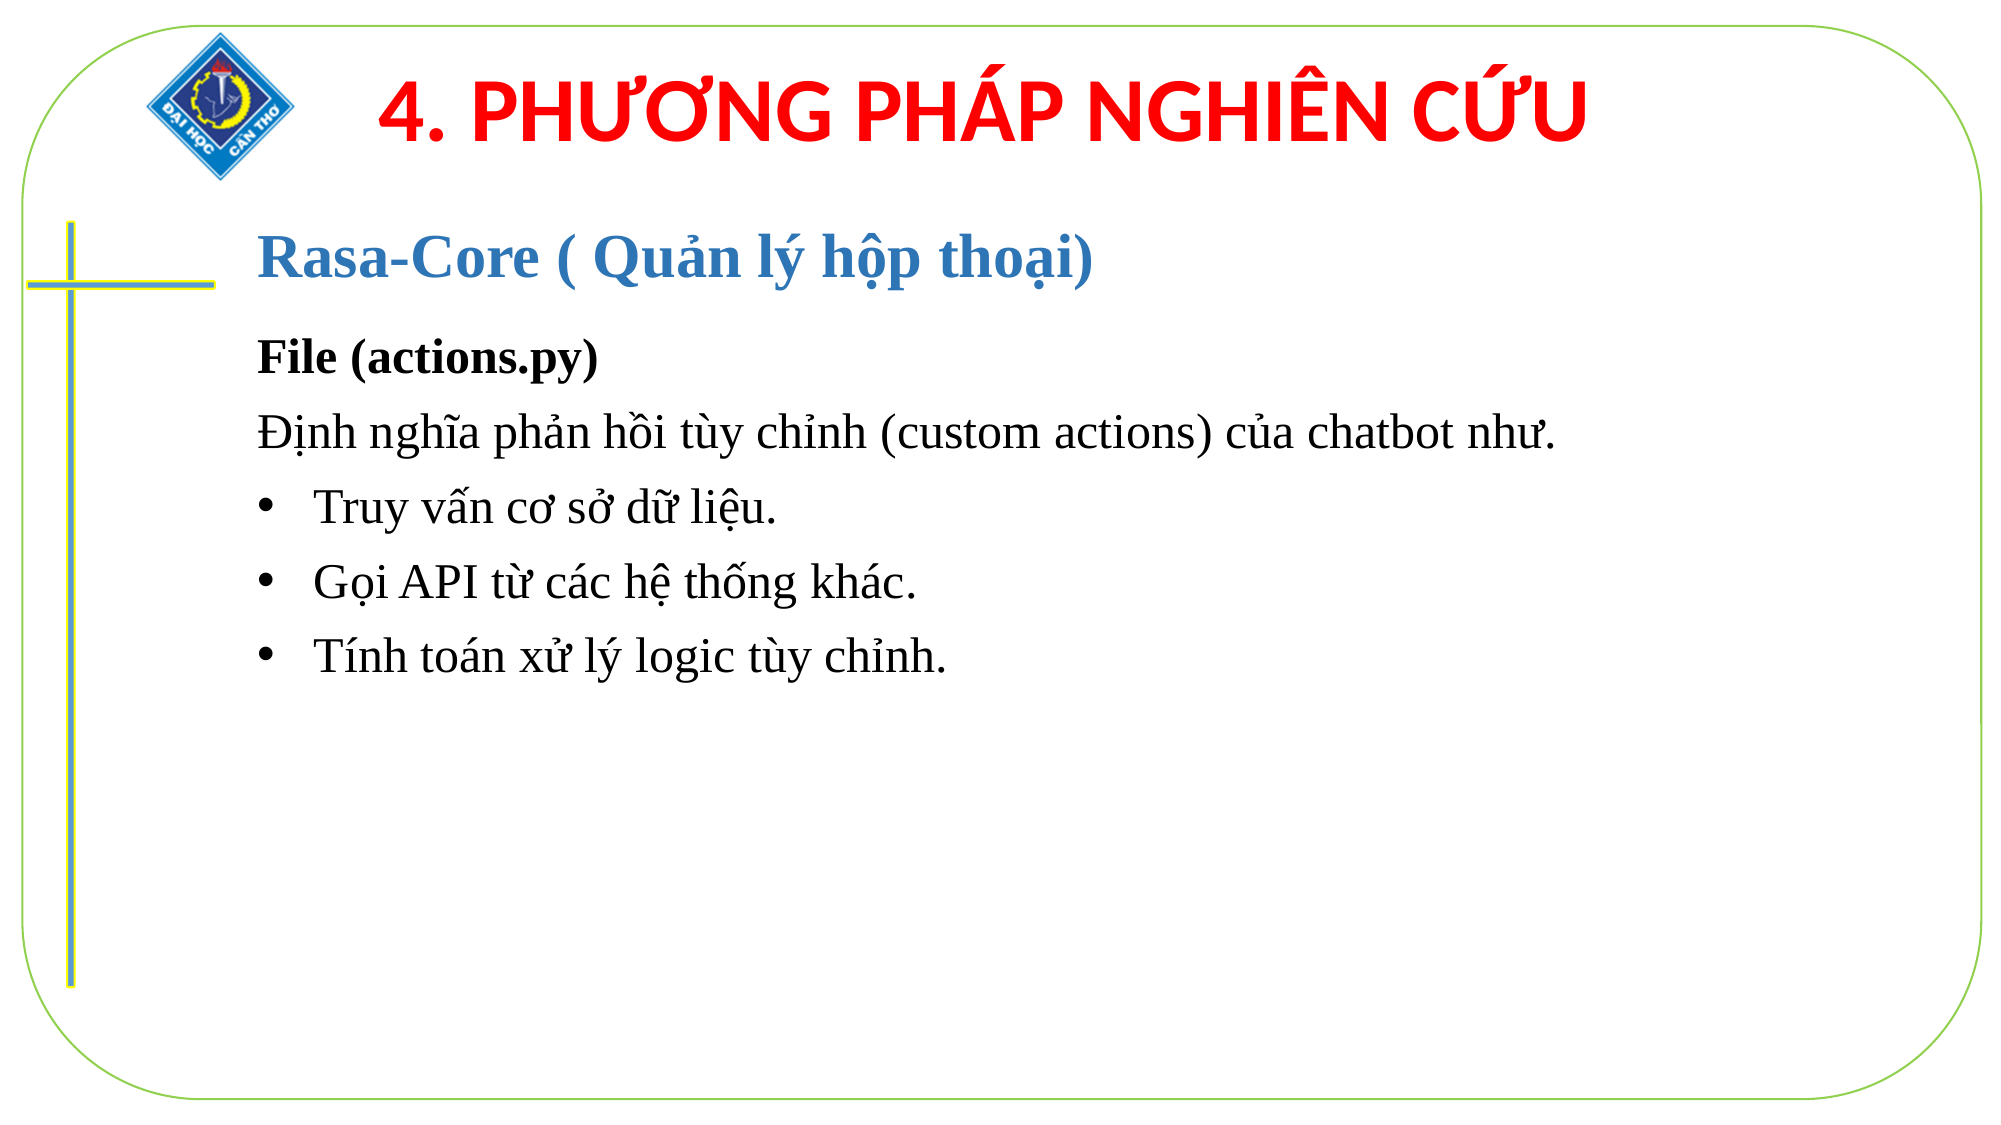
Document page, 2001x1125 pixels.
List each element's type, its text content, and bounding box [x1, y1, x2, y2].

list File (actions.py) Định nghĩa phản hồi tùy chỉnh (custom actions) của chatbot như. Truy vấn cơ sở dữ liệu. Gọi API từ các hệ thống khác. Tính toán xử lý logic tùy chỉnh. [242, 323, 1786, 734]
text_box 4. PHƯƠNG PHÁP NGHIÊN CỨU [363, 42, 1864, 168]
title Rasa-Core ( Quản lý hộp thoại) [242, 192, 1236, 299]
picture [146, 32, 295, 181]
